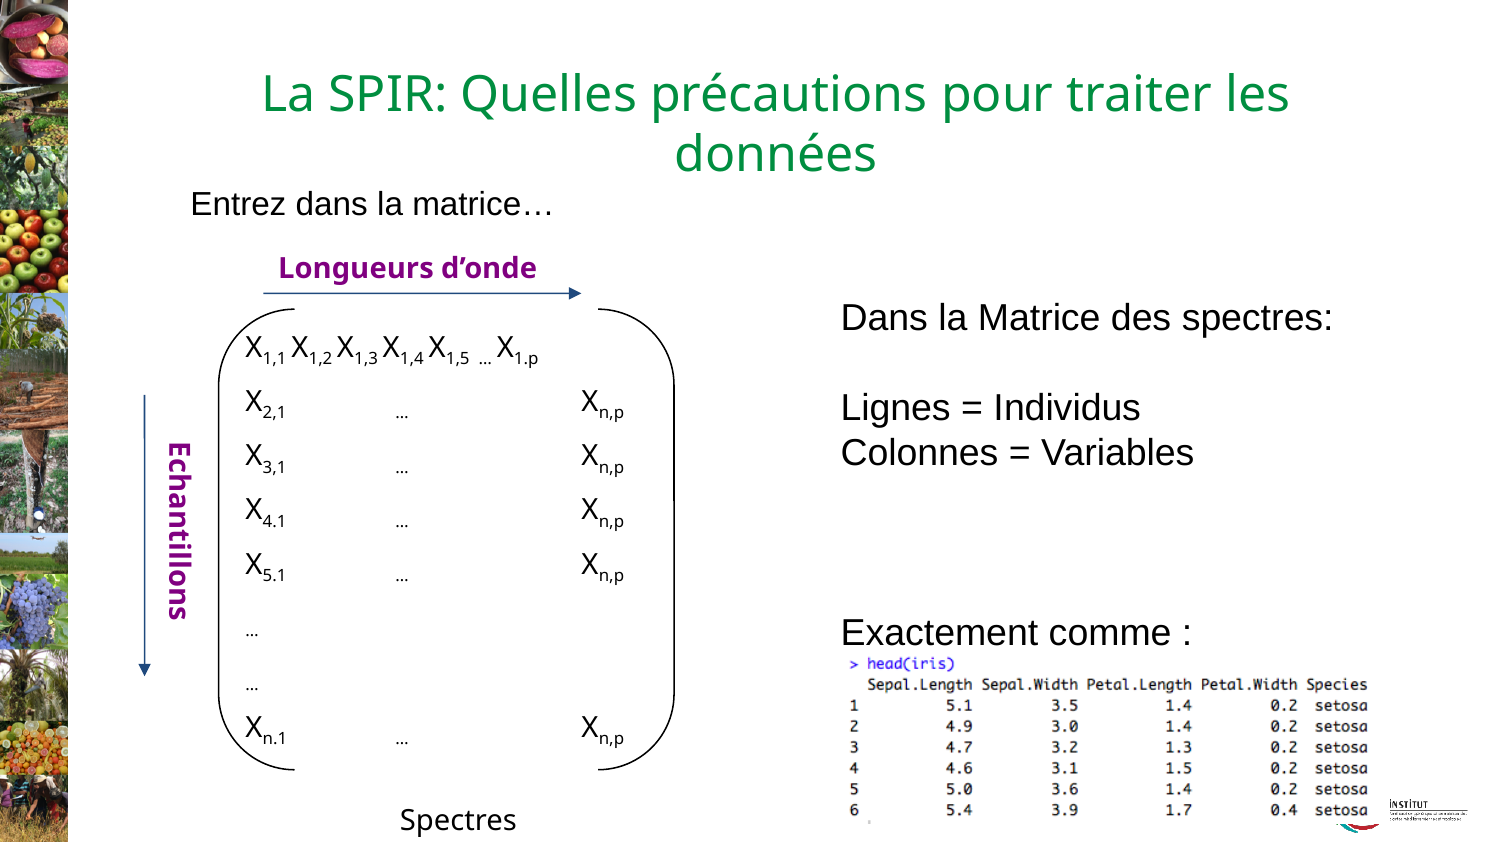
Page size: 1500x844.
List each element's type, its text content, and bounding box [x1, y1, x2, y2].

picture [844, 653, 1471, 835]
picture [0, 0, 68, 242]
text_box Dans la Matrice des spectres: Lignes = Individus Colonnes = Variables Exactement comme : [825, 285, 1442, 705]
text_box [0, 242, 675, 844]
text_box La SPIR: Quelles précautions pour traiter les données [145, 54, 1407, 190]
text_box Entrez dans la matrice… [175, 190, 787, 649]
